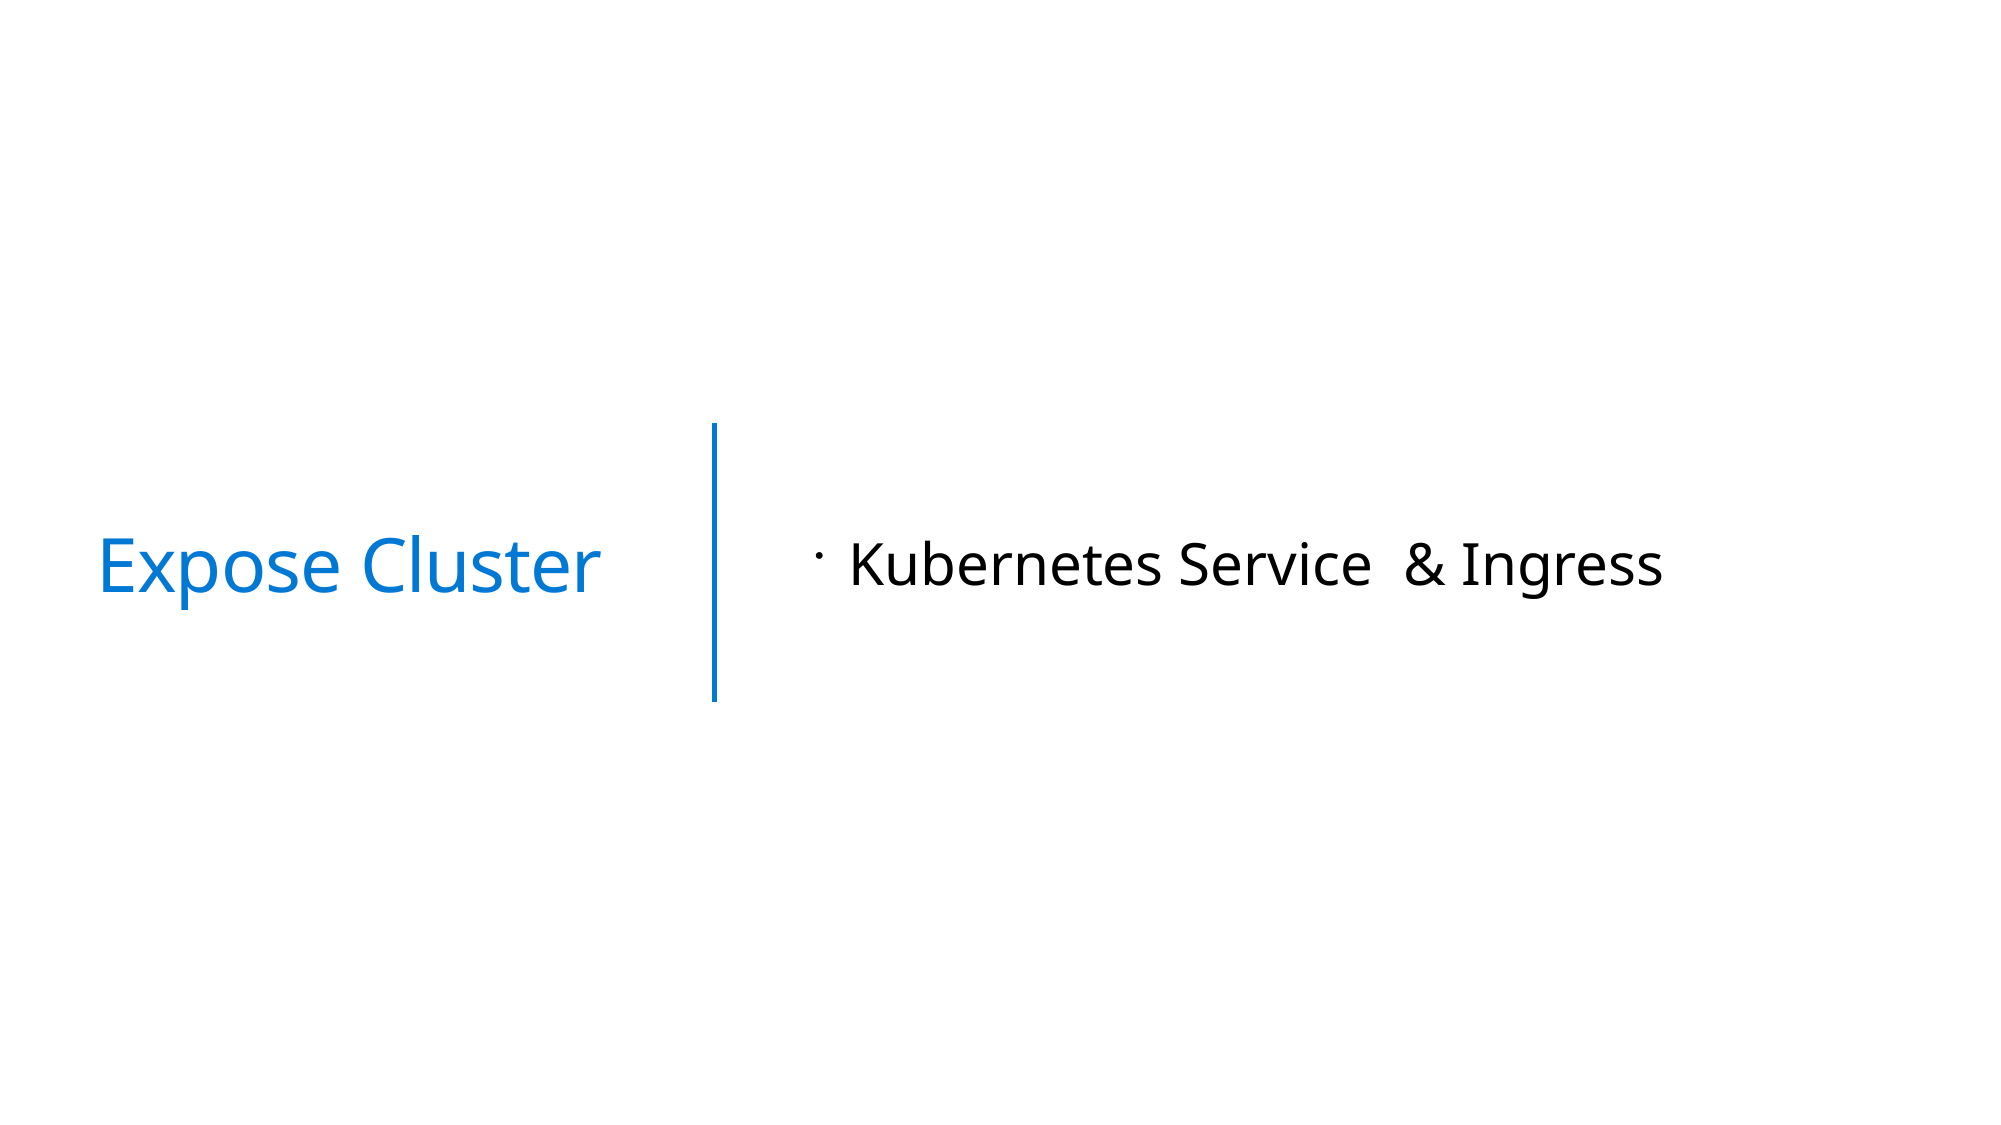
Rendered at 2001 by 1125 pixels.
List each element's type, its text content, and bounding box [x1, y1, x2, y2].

list Kubernetes Service & Ingress [810, 96, 1905, 1029]
title Expose Cluster [96, 96, 619, 1029]
